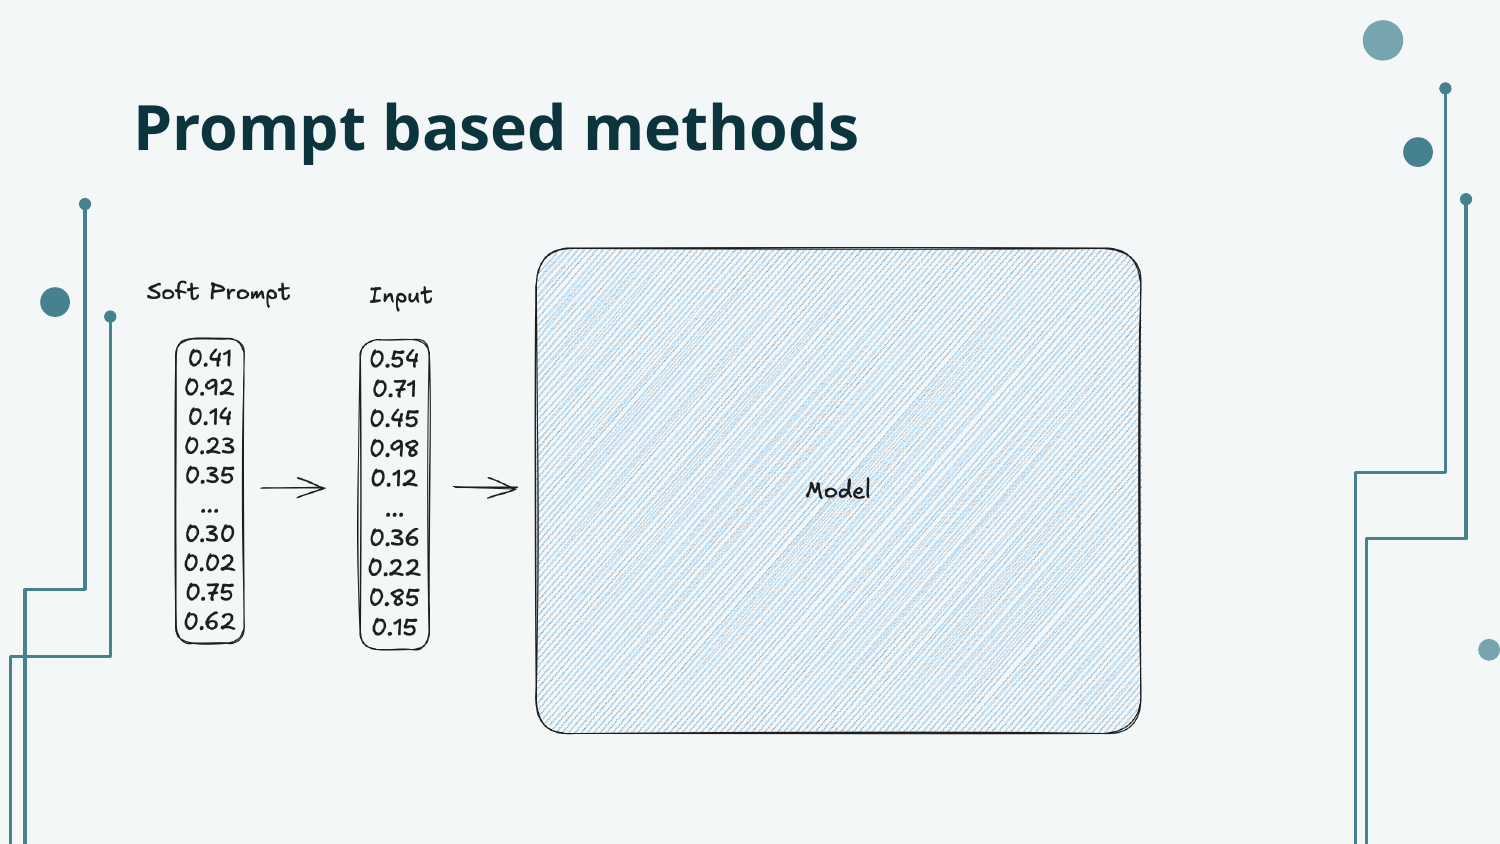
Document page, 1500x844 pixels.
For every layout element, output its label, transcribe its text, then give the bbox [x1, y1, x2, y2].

title Prompt based methods [118, 72, 1382, 167]
picture [135, 266, 336, 654]
picture [348, 236, 1152, 745]
